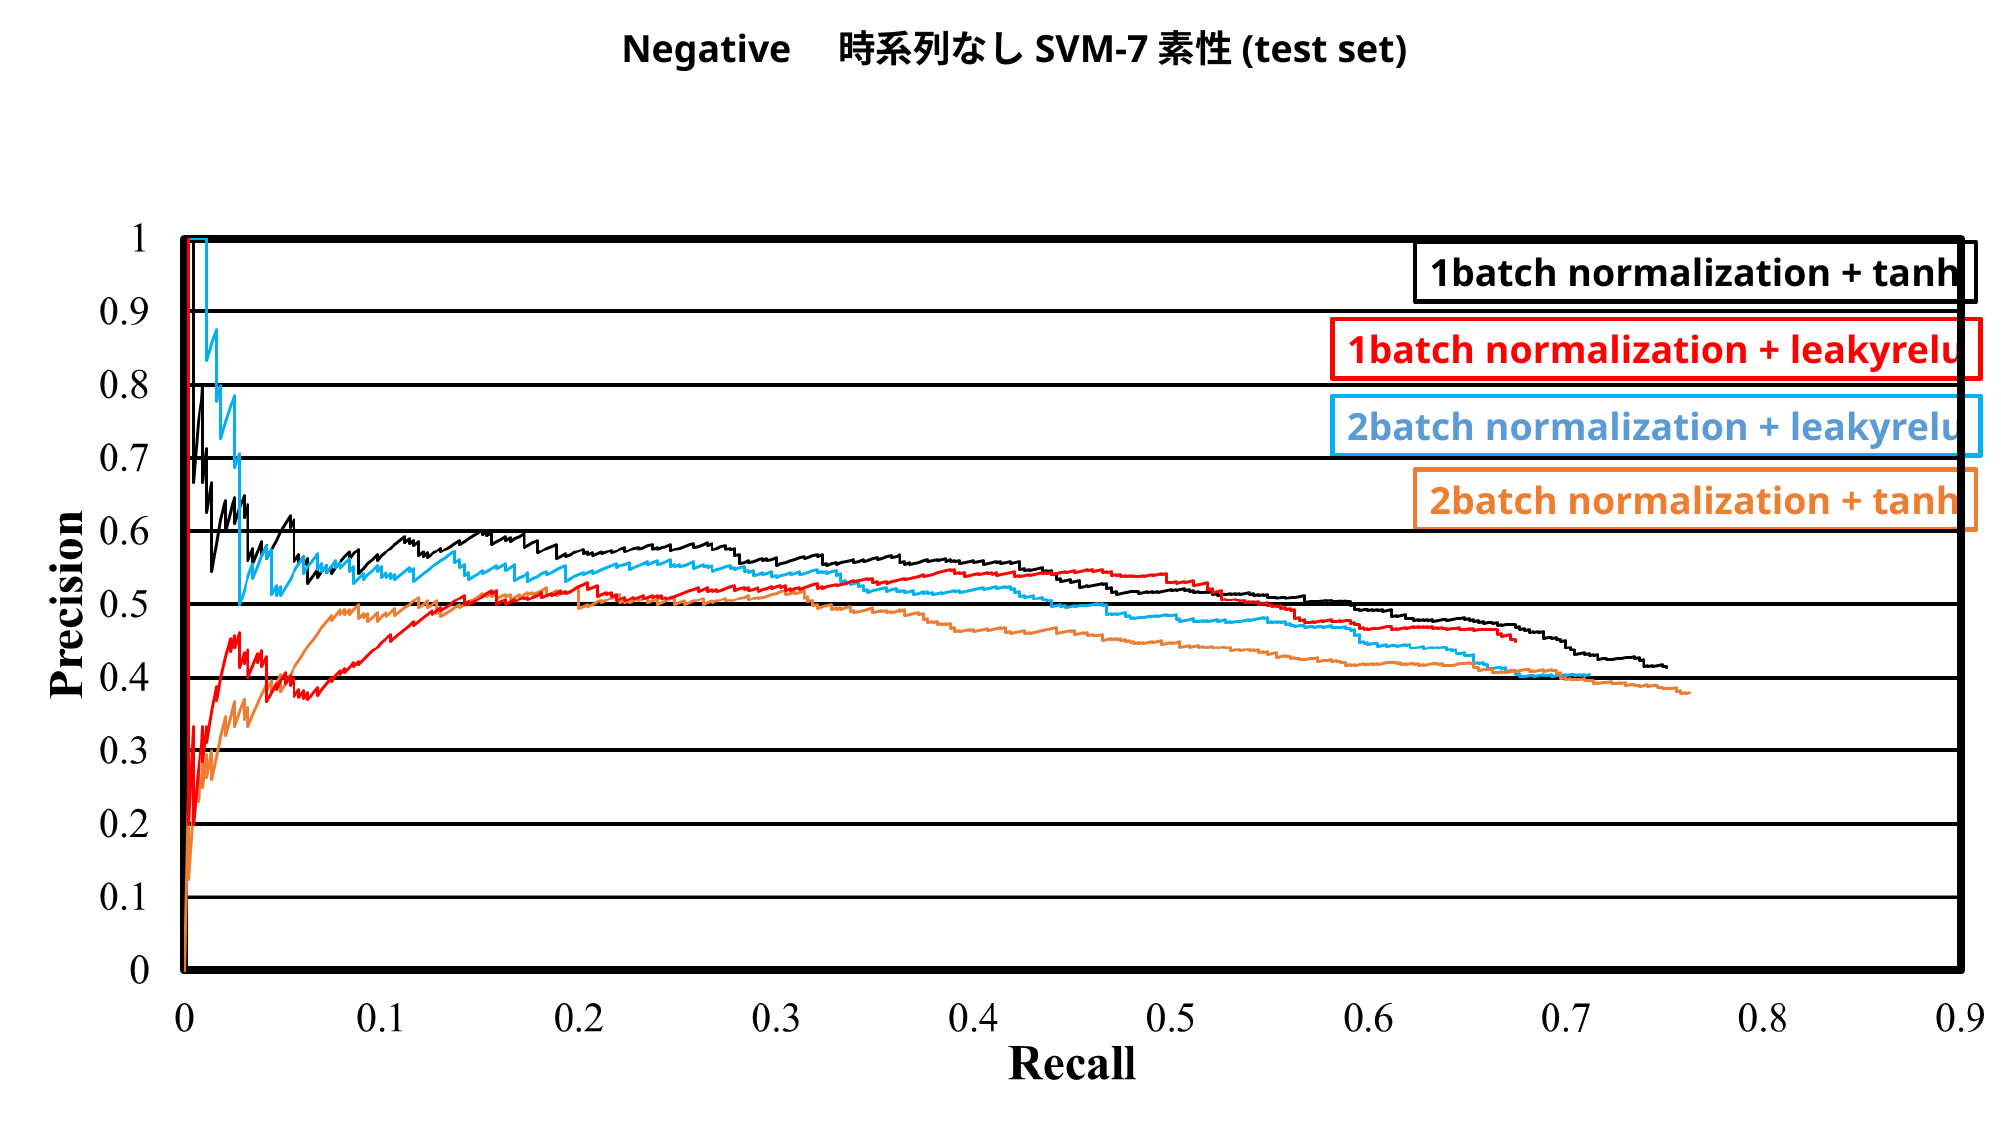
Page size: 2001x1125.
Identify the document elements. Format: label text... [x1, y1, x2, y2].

text_box Negative 時系列なしSVM-7素性(test set) [606, 17, 1423, 77]
picture [14, 206, 2000, 1092]
